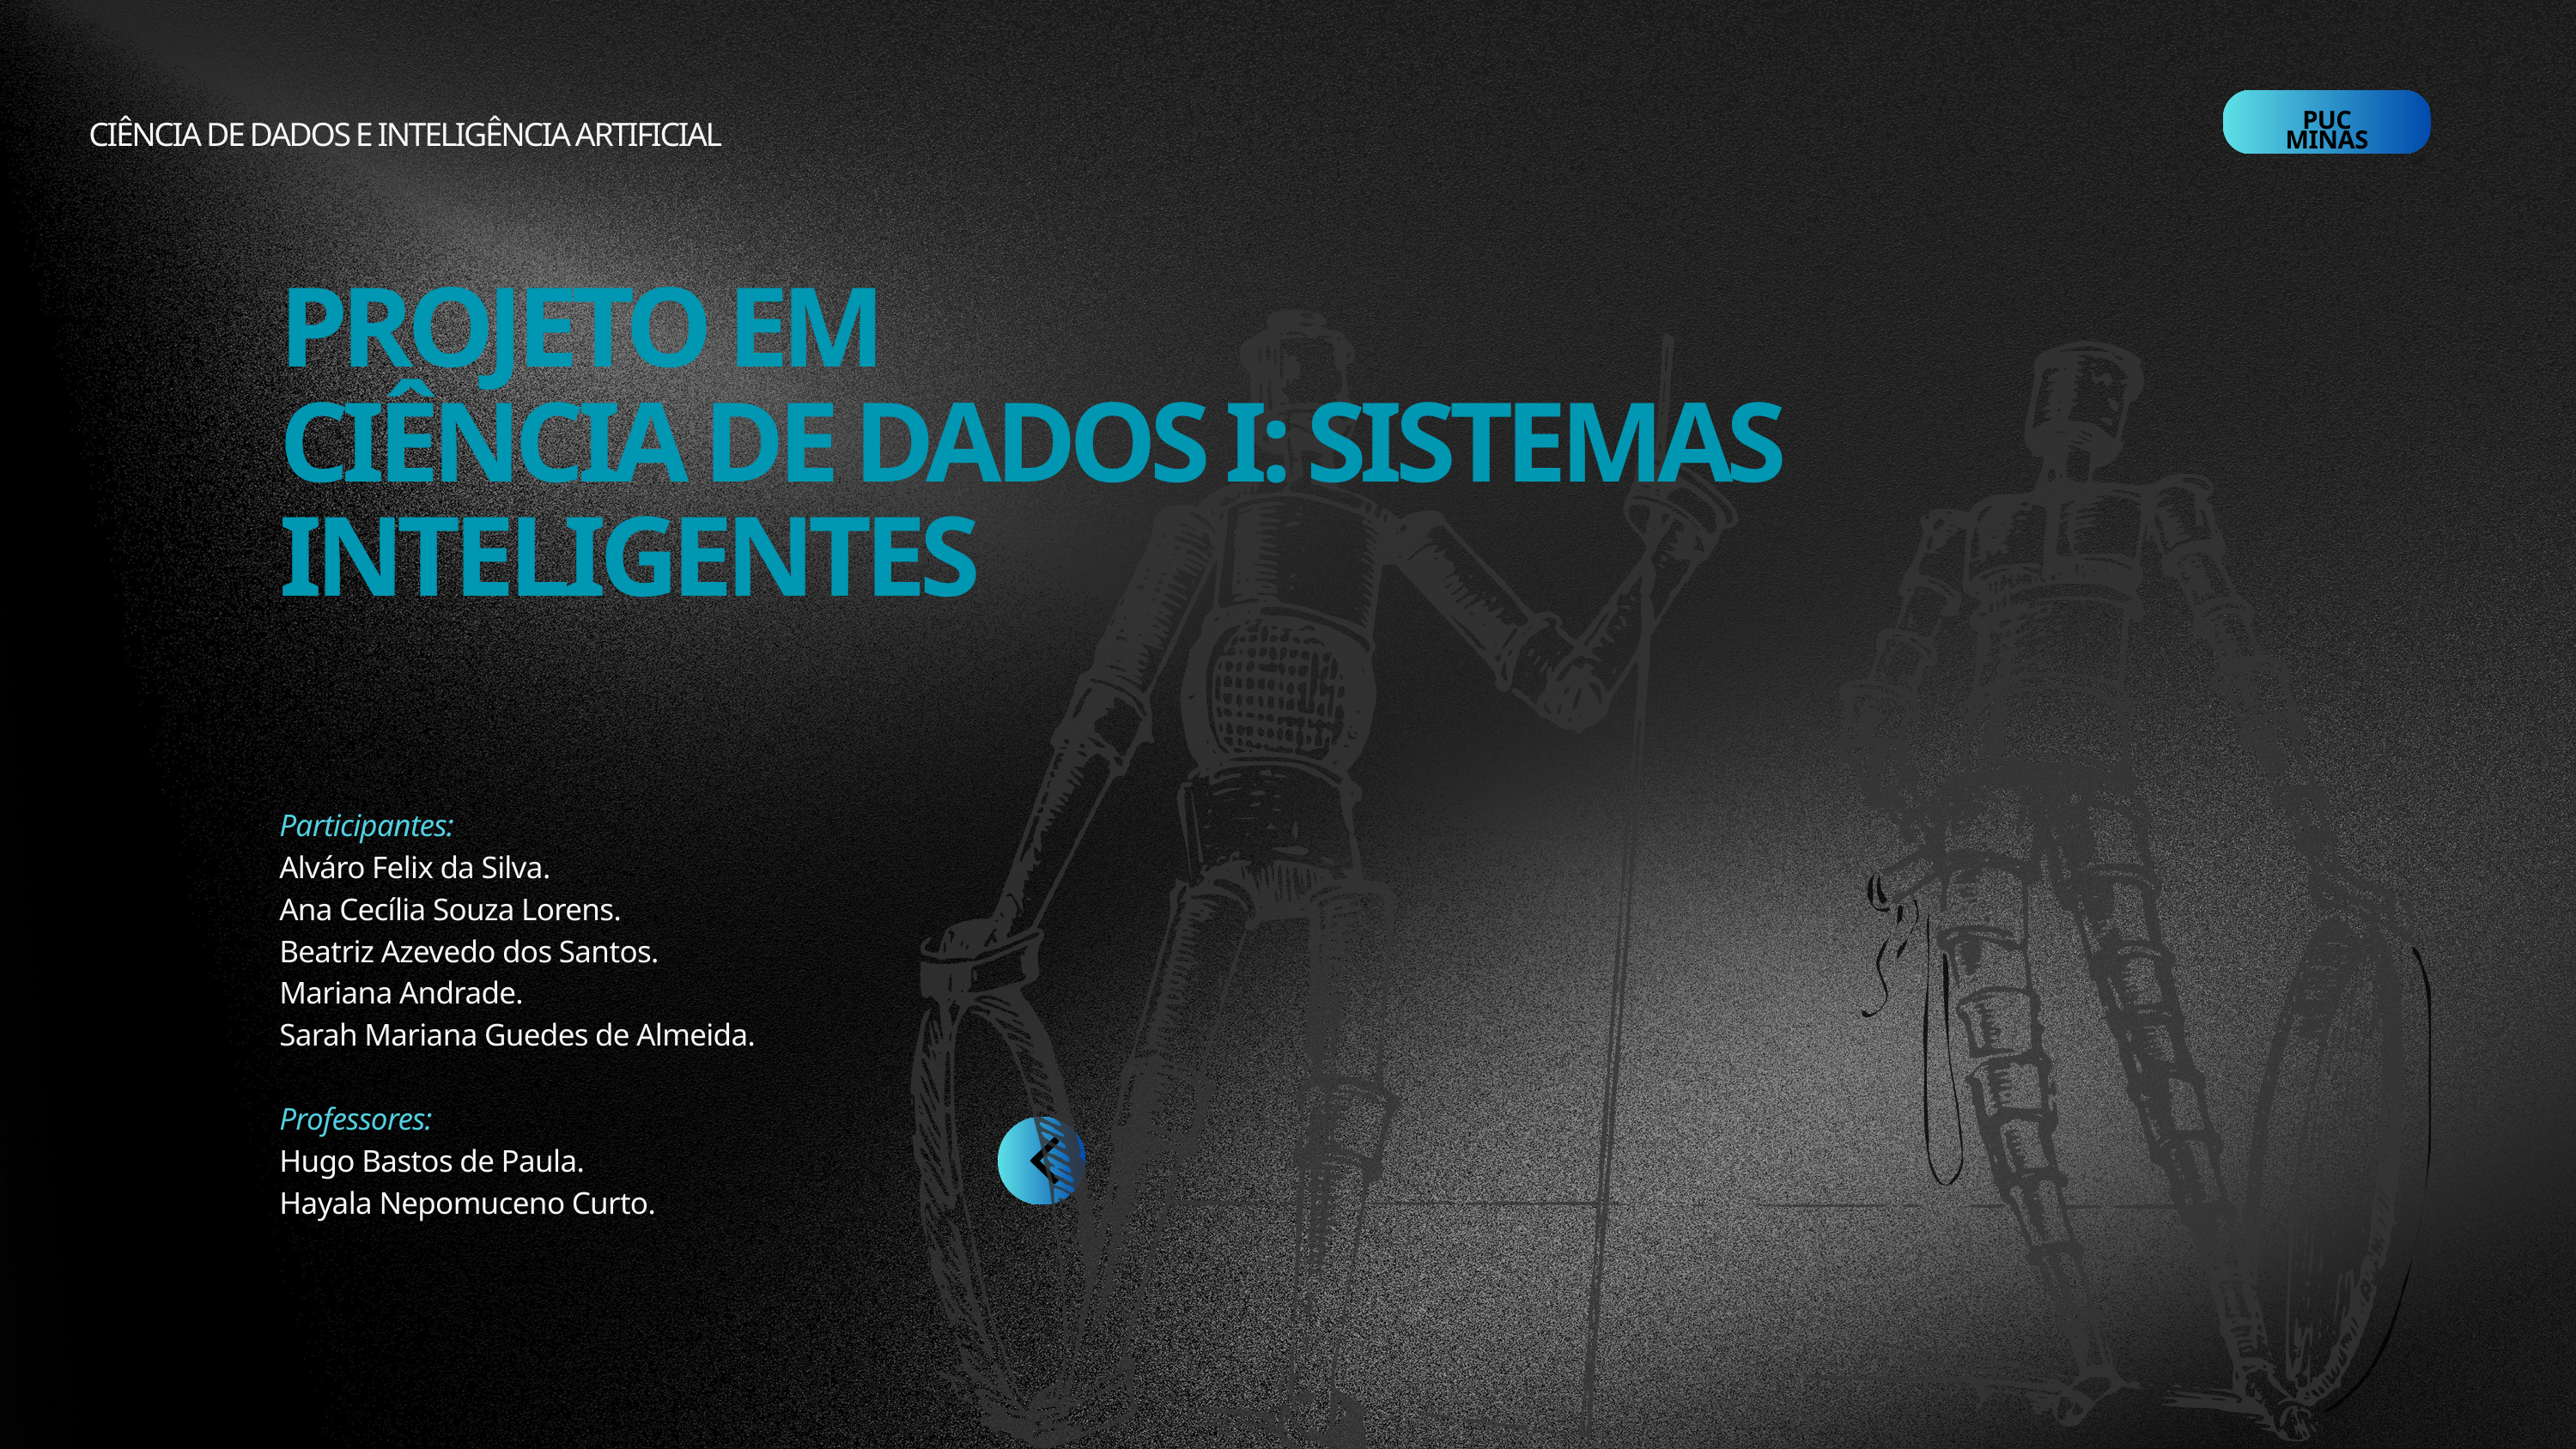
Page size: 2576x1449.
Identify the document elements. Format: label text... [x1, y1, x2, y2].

text_box [910, 618, 2432, 1449]
text_box CIÊNCIA DE DADOS E INTELIGÊNCIA ARTIFICIAL [88, 107, 811, 197]
text_box [0, 0, 2576, 1449]
text_box Participantes: Alváro Felix da Silva. Ana Cecília Souza Lorens. Beatriz Azevedo dos Santos. Mariana Andrade. Sarah Mariana Guedes de Almeida. Professores: Hugo Bastos de Paula. Hayala Nepomuceno Curto. [279, 800, 910, 1262]
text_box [2222, 89, 2432, 155]
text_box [997, 1116, 1086, 1205]
text_box PROJETO EM CIÊNCIA DE DADOS I: SISTEMAS INTELIGENTES [279, 275, 2462, 618]
